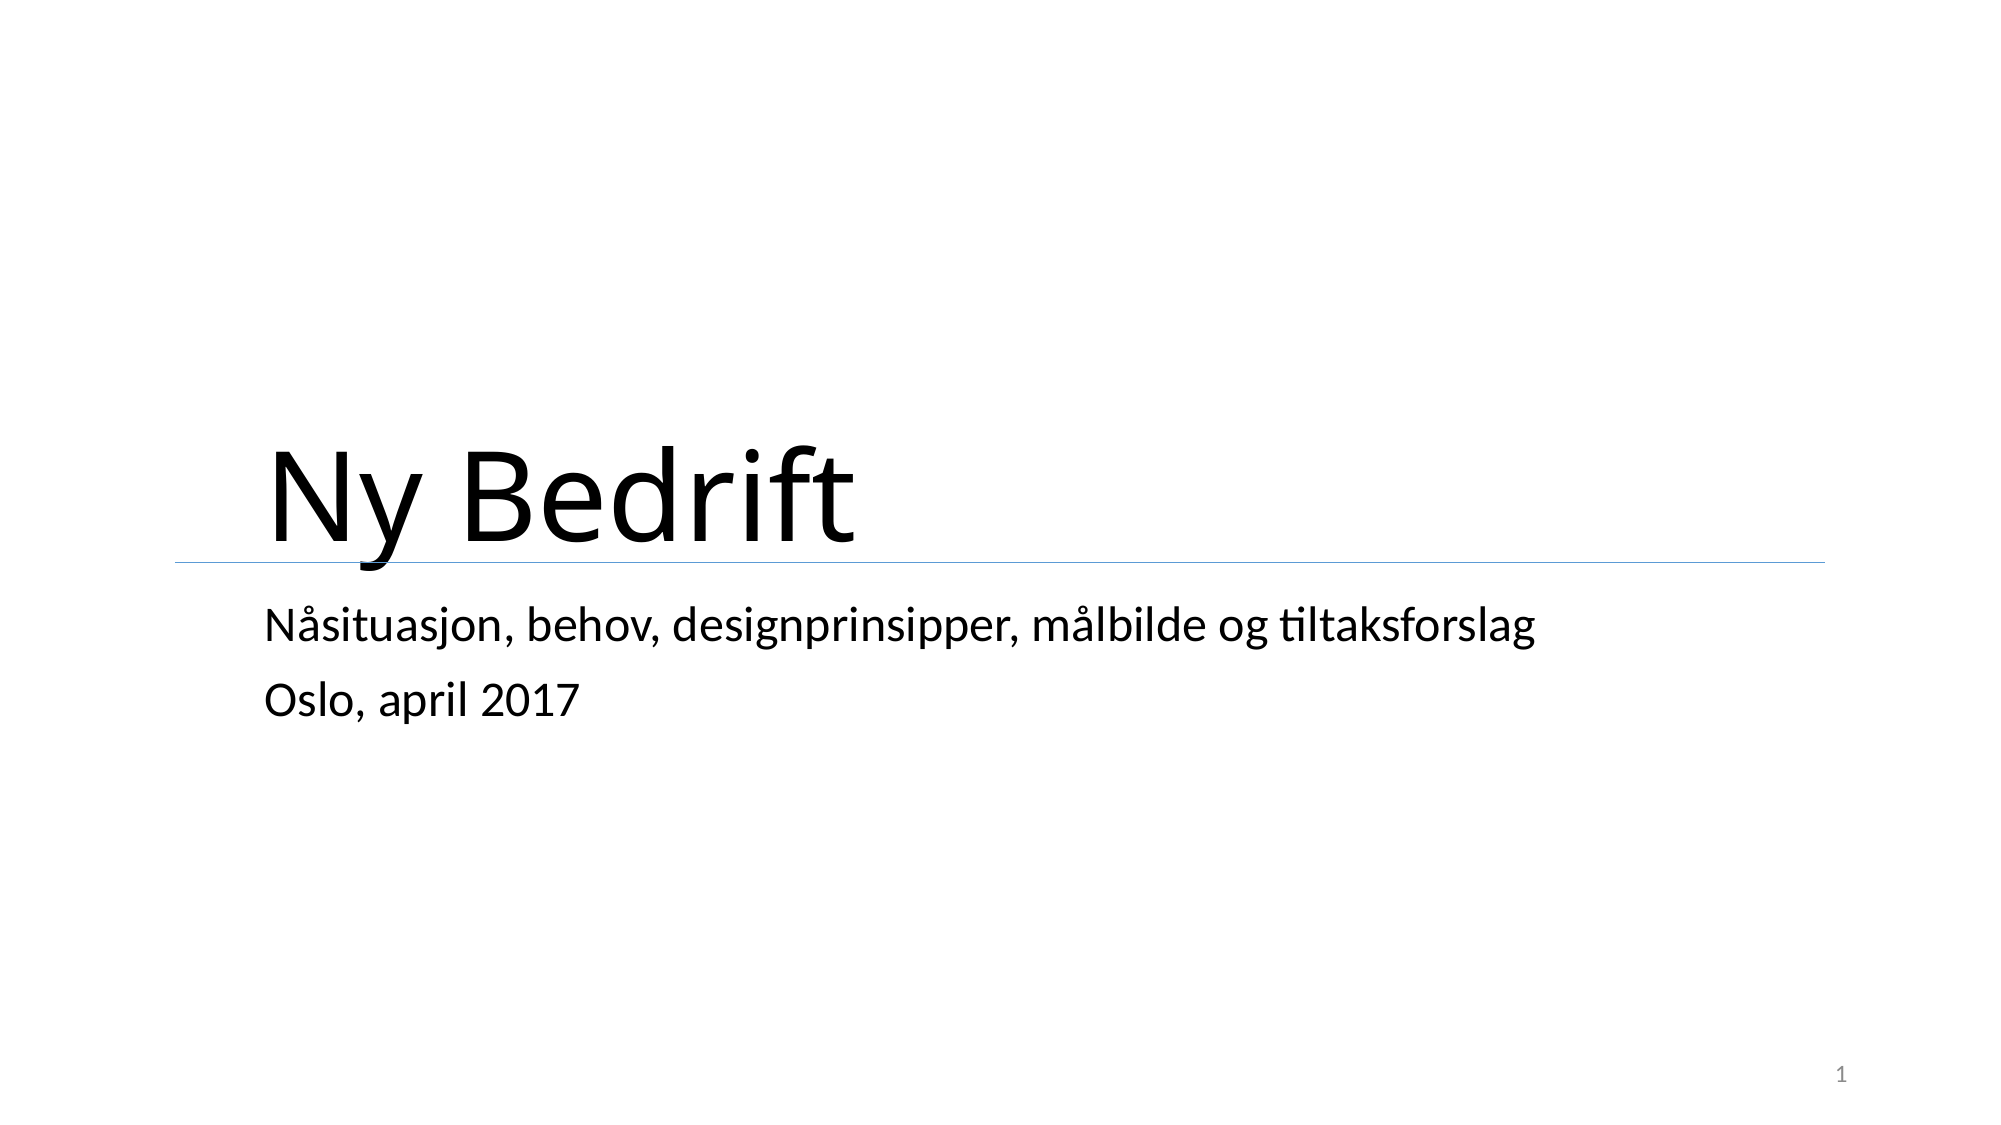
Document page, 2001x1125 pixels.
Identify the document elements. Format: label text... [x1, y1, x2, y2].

subtitle Nåsituasjon, behov, designprinsipper, målbilde og tiltaksforslag Oslo, april 2017 [249, 590, 1750, 863]
title Ny Bedrift [249, 563, 1750, 576]
slide_number 1 [1412, 1042, 1863, 1103]
title Ny Bedrift [249, 184, 1750, 562]
